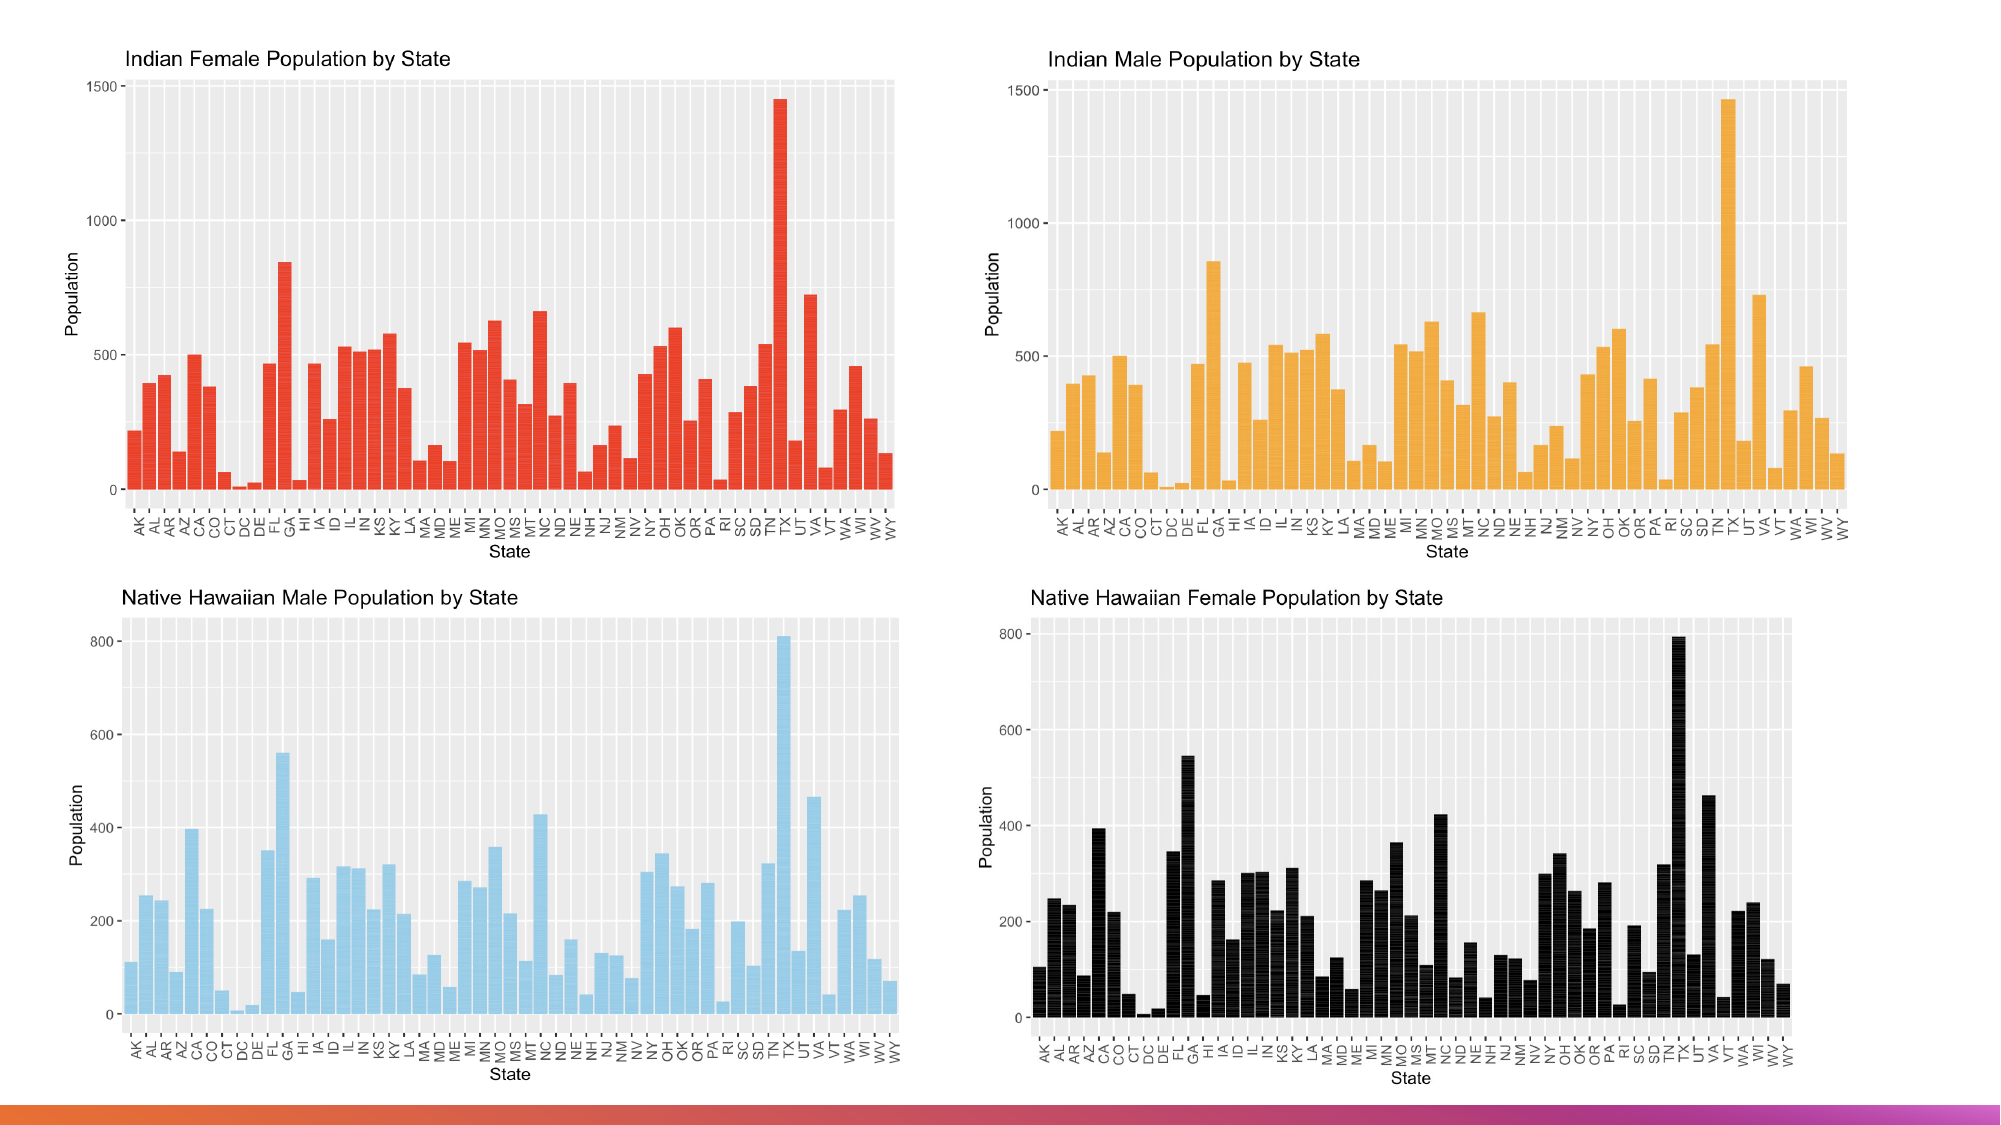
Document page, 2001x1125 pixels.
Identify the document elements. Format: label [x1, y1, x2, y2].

text_box [0, 1104, 2000, 1125]
picture [968, 578, 1839, 1102]
picture [57, 37, 946, 575]
picture [968, 37, 1892, 574]
picture [57, 578, 946, 1098]
